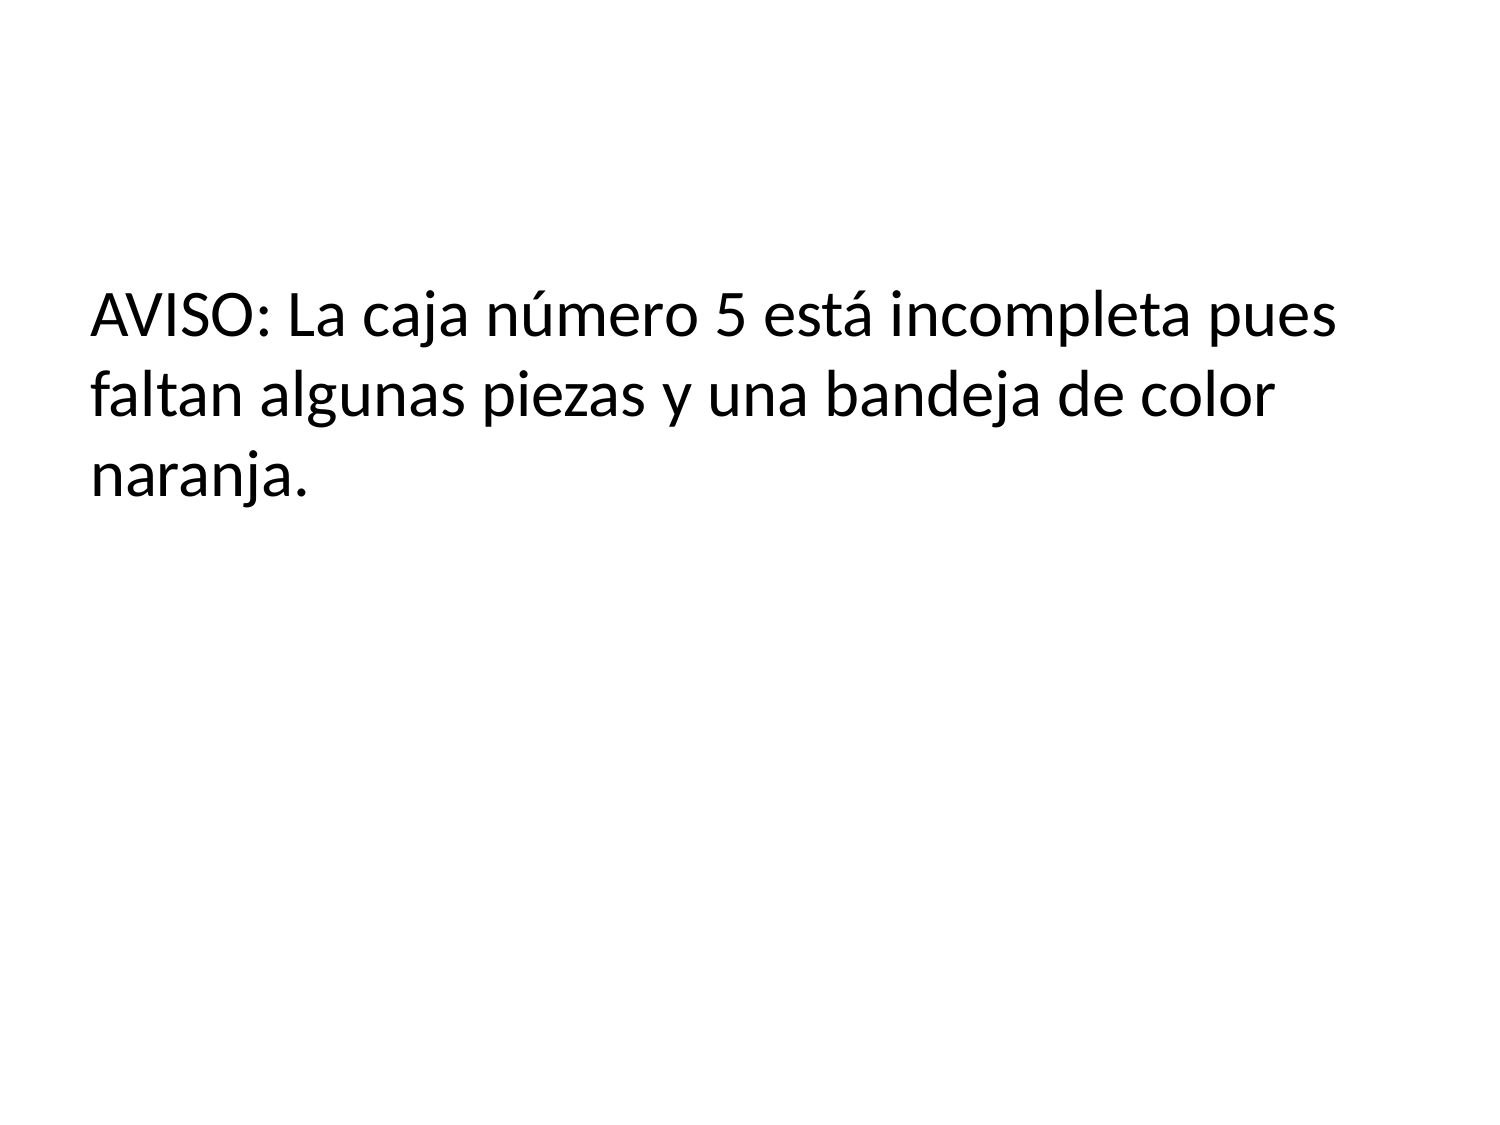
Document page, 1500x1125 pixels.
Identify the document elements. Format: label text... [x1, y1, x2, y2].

list AVISO: La caja número 5 está incompleta pues faltan algunas piezas y una bandeja de color naranja. [75, 262, 1425, 1005]
